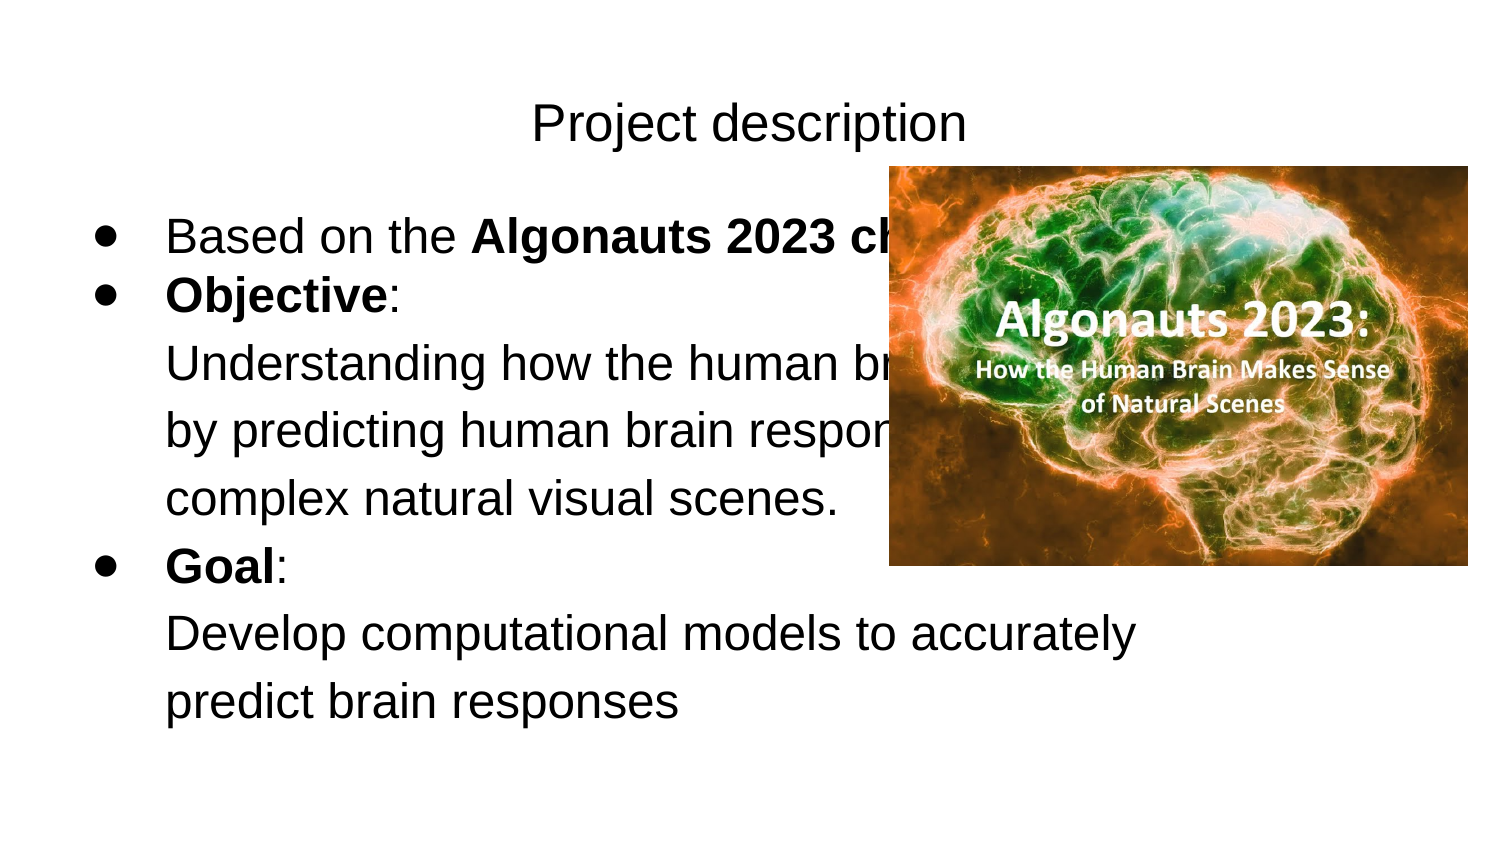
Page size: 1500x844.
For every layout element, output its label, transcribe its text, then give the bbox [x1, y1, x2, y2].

list Based on the Algonauts 2023 challenge. Objective: Understanding how the human brain works by predicting human brain responses to complex natural visual scenes. Goal: Develop computational models to accurately predict brain responses [51, 189, 1449, 750]
picture [889, 166, 1469, 566]
title Project description [51, 72, 1449, 167]
